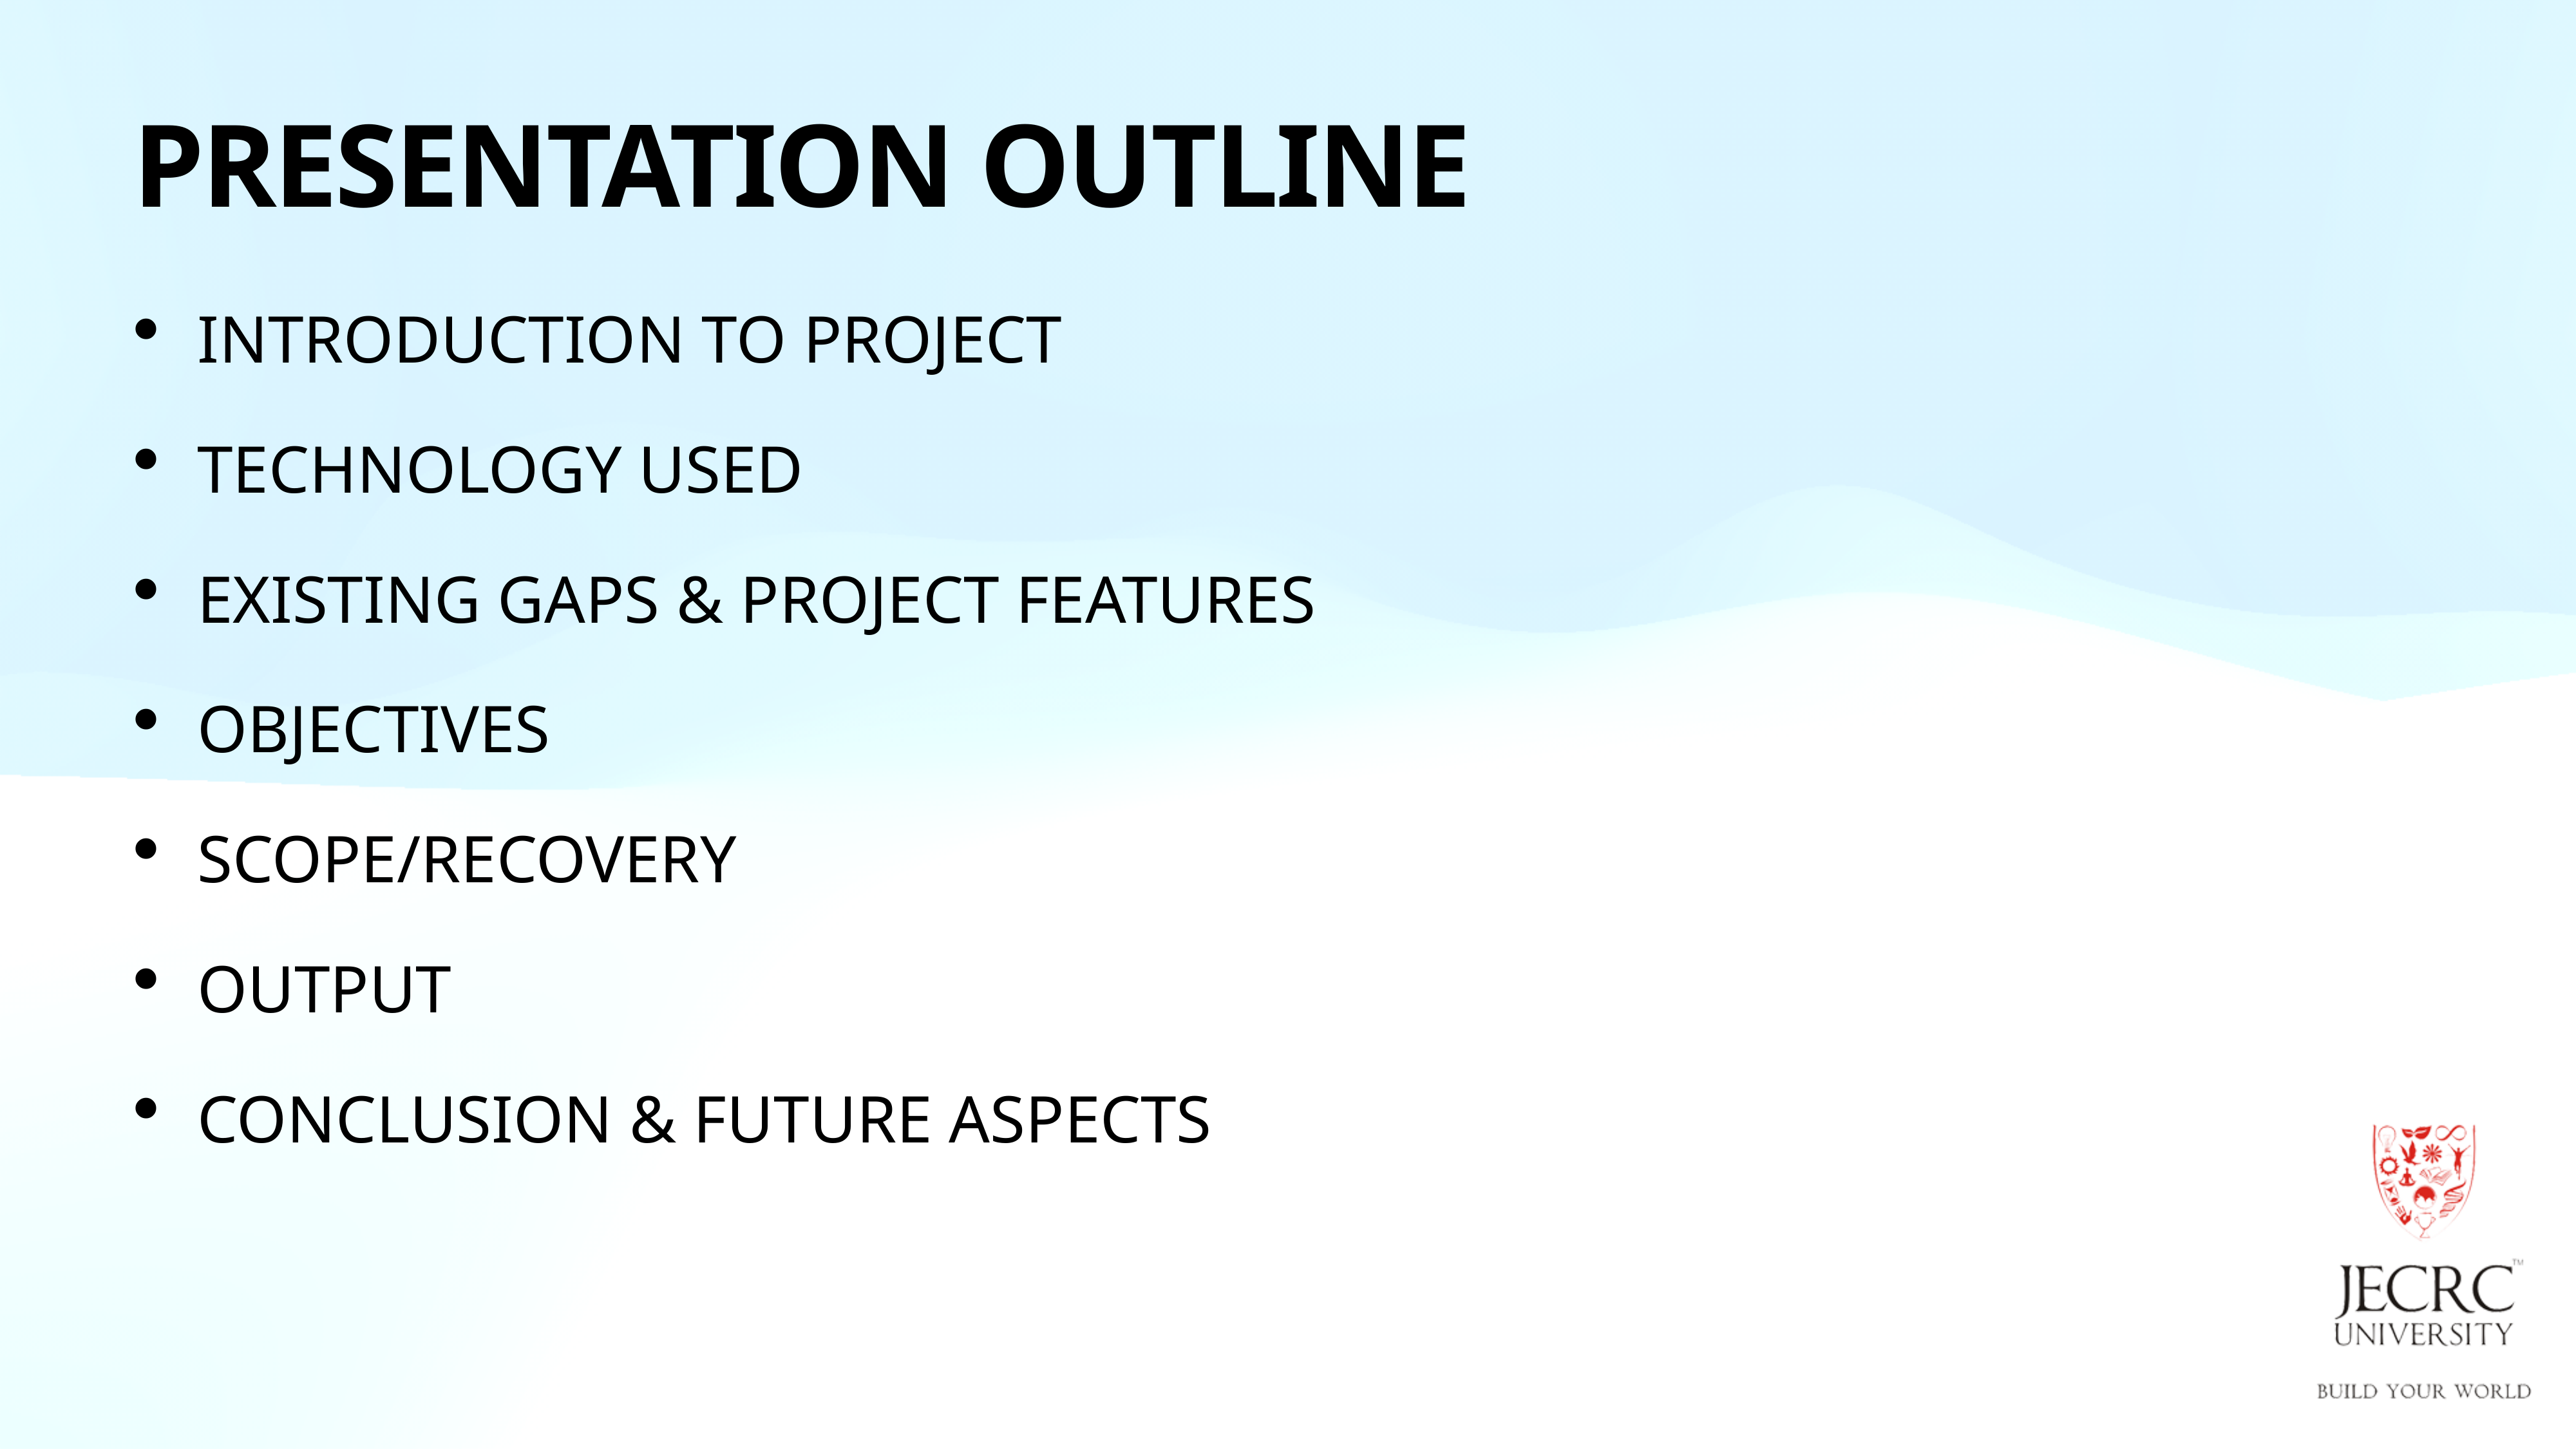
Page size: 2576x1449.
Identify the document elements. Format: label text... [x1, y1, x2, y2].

list INTRODUCTION TO PROJECT TECHNOLOGY USED EXISTING GAPS & PROJECT FEATURES OBJECTIVES SCOPE/RECOVERY OUTPUT CONCLUSION & FUTURE ASPECTS [127, 301, 2449, 1321]
title PRESENTATION OUTLINE [127, 113, 2449, 266]
picture [0, 0, 2576, 1449]
